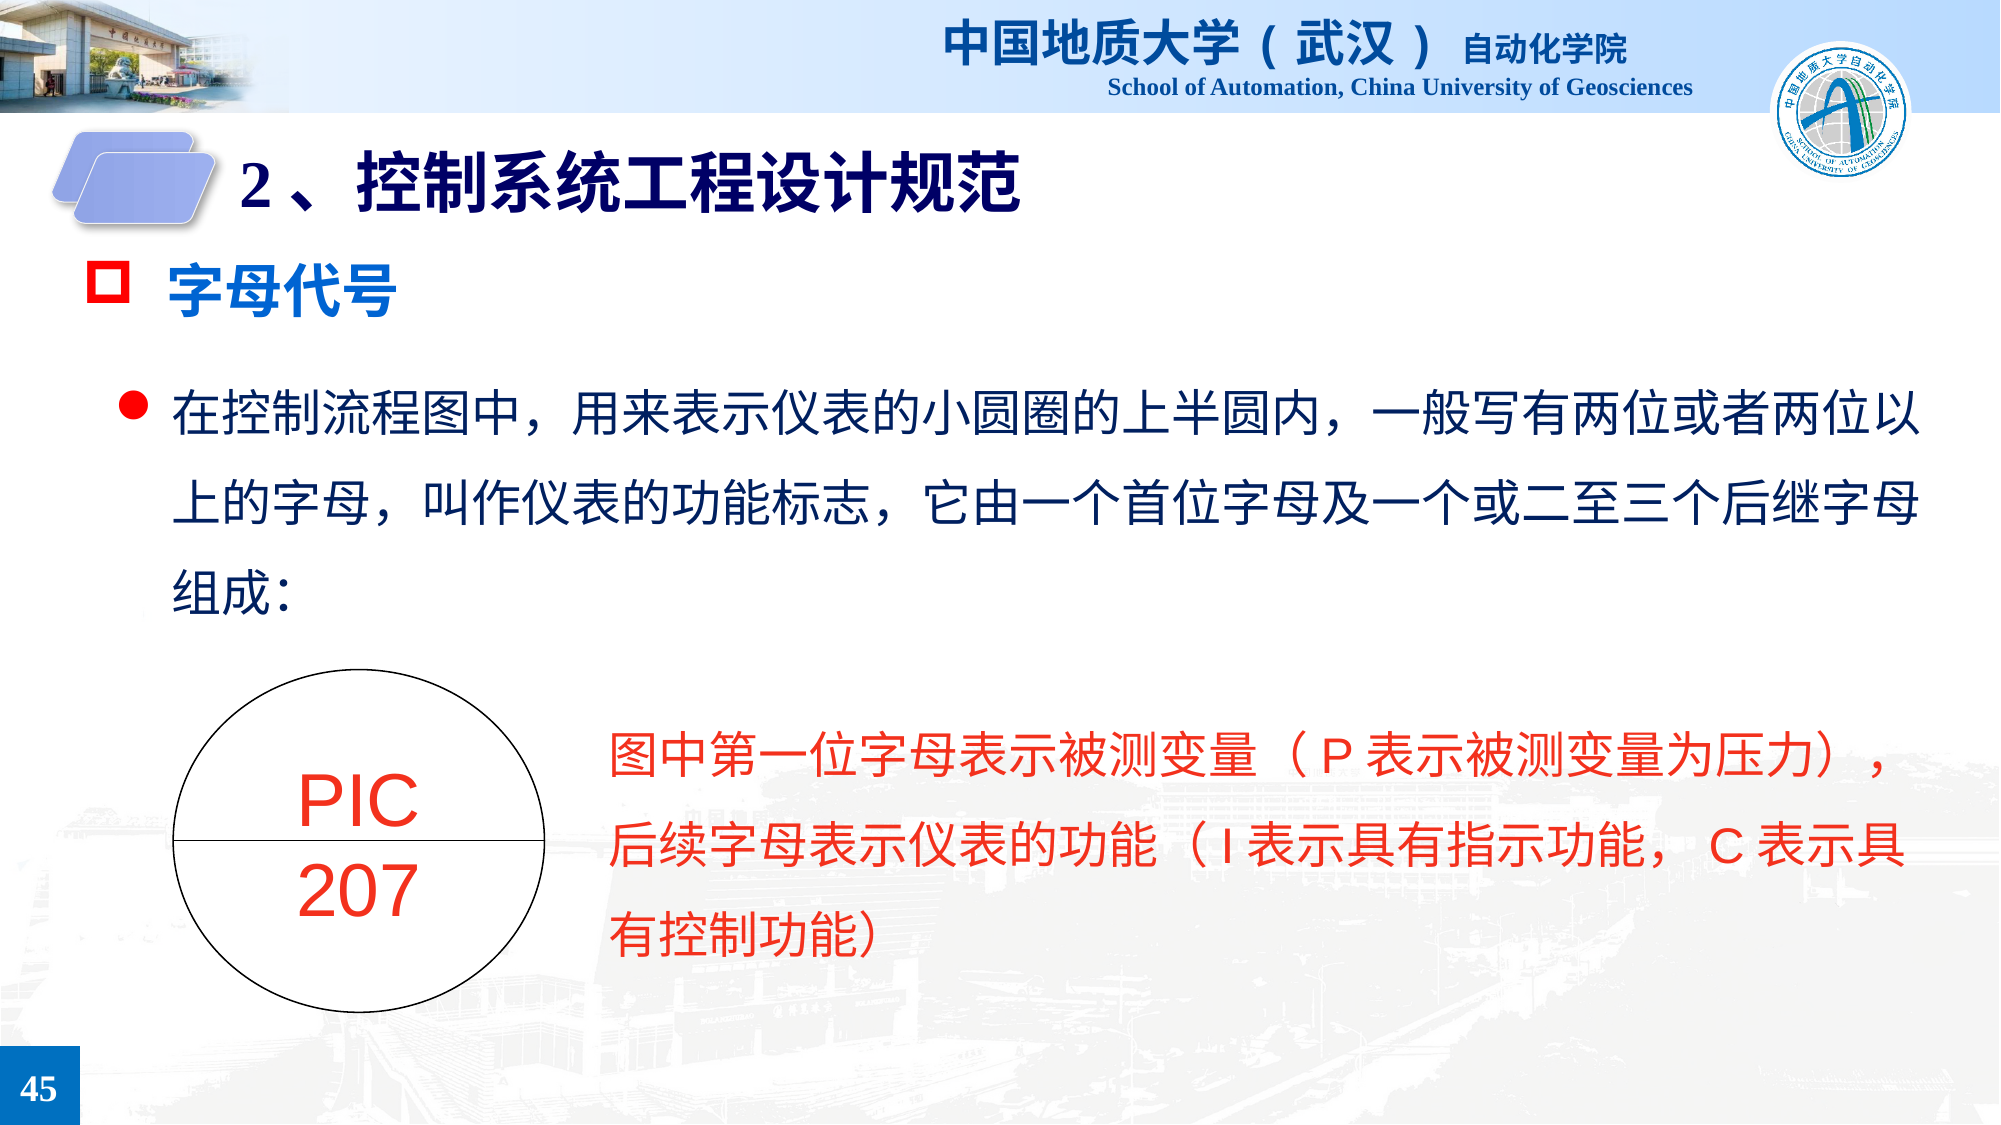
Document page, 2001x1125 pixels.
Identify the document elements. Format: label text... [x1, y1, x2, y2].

text_box 字母代号 [67, 247, 1068, 332]
picture [1775, 45, 1907, 133]
text_box 在控制流程图中，用来表示仪表的小圆圈的上半圆内，一般写有两位或者两位以上的字母，叫作仪表的功能标志，它由一个首位字母及一个或二至三个后继字母组成： [99, 344, 1983, 720]
text_box 45 [0, 1047, 78, 1125]
text_box 图中第一位字母表示被测变量（P表示被测变量为压力）， 后续字母表示仪表的功能（I表示具有指示功能，C表示具有控制功能） [593, 685, 1948, 971]
picture [0, 0, 289, 113]
text_box 2、控制系统工程设计规范 [224, 133, 1907, 228]
text_box PIC 207 [173, 842, 545, 1013]
text_box PIC 207 [173, 669, 545, 840]
